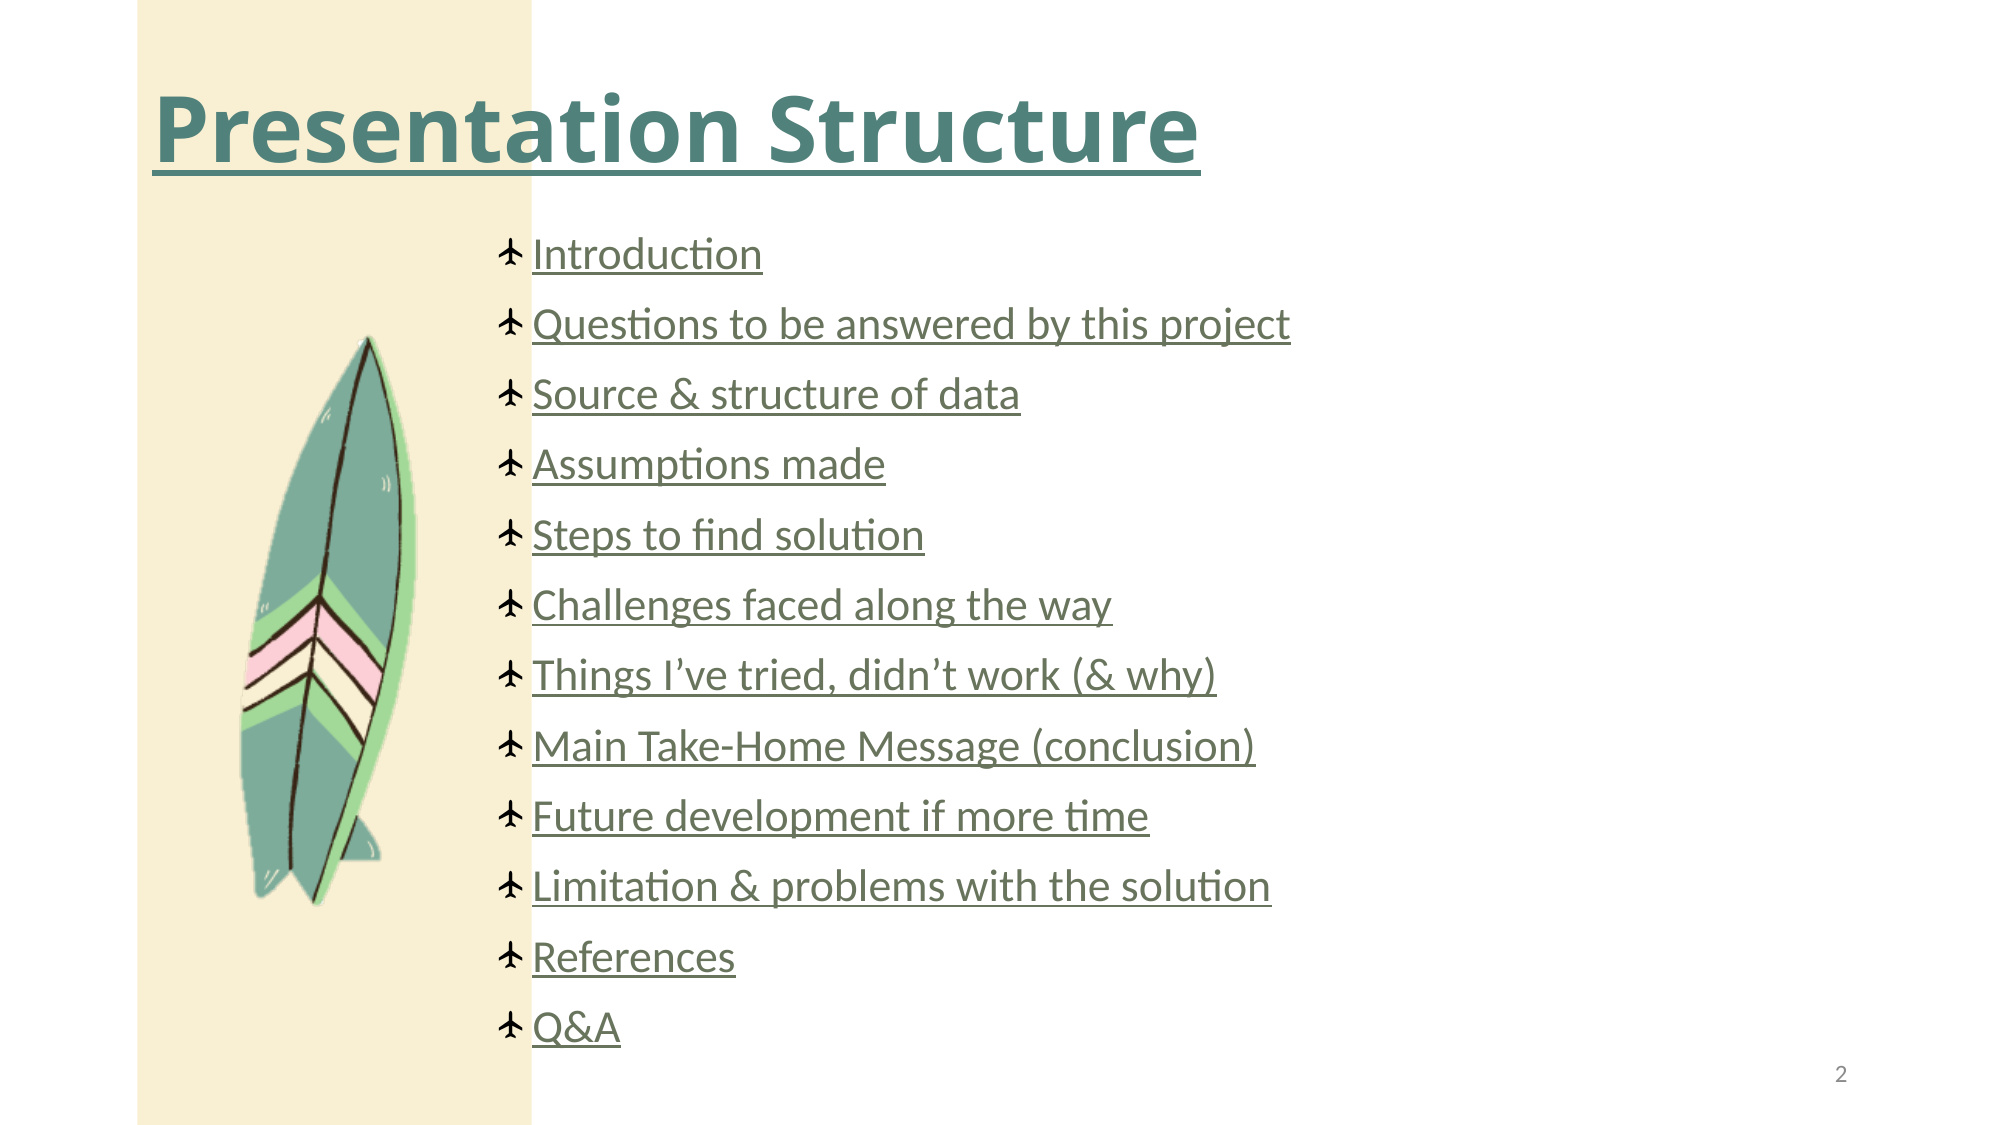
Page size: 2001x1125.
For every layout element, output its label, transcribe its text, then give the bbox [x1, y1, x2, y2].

text_box [136, 0, 533, 1125]
picture [218, 303, 451, 919]
picture [494, 446, 527, 479]
picture [494, 235, 527, 268]
list Introduction Questions to be answered by this project Source & structure of data Assumptions made Steps to find solution Challenges faced along the way Things I’ve tried, didn’t work (& why) Main Take-Home Message (conclusion) Future development if more time Limitation & problems with the solution References Q&A [479, 222, 1638, 1073]
picture [494, 516, 527, 549]
picture [494, 657, 527, 690]
picture [494, 1008, 527, 1041]
picture [494, 797, 527, 830]
picture [494, 305, 527, 338]
slide_number 2 [1412, 1042, 1863, 1103]
picture [494, 868, 527, 901]
picture [494, 376, 527, 409]
title Presentation Structure [137, 59, 1863, 207]
picture [494, 938, 527, 971]
picture [494, 727, 527, 760]
picture [494, 586, 527, 620]
